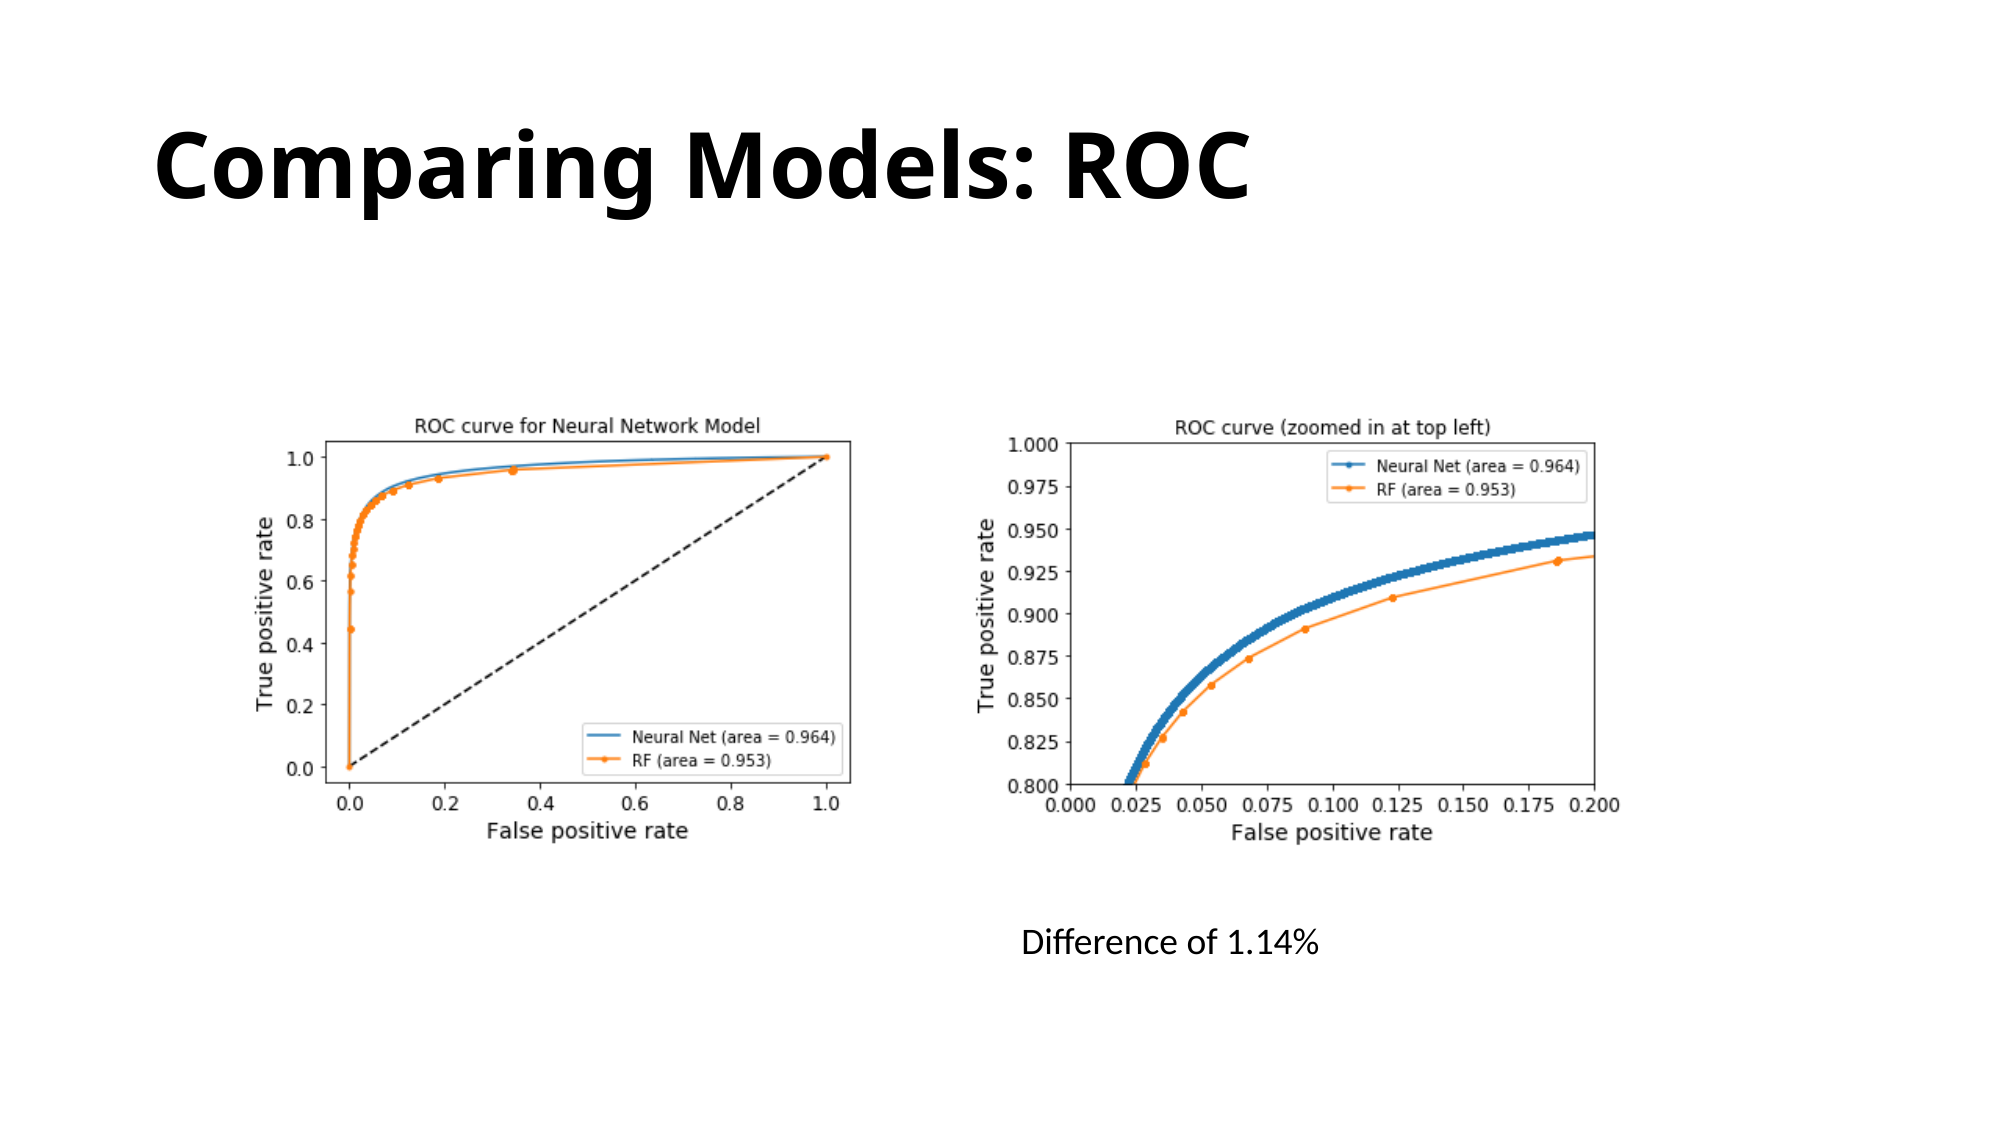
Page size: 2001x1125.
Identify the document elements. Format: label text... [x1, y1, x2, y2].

picture [967, 405, 1652, 867]
title Comparing Models: ROC [137, 59, 1863, 278]
text_box Difference of 1.14% [1006, 909, 1344, 970]
picture [241, 405, 903, 856]
